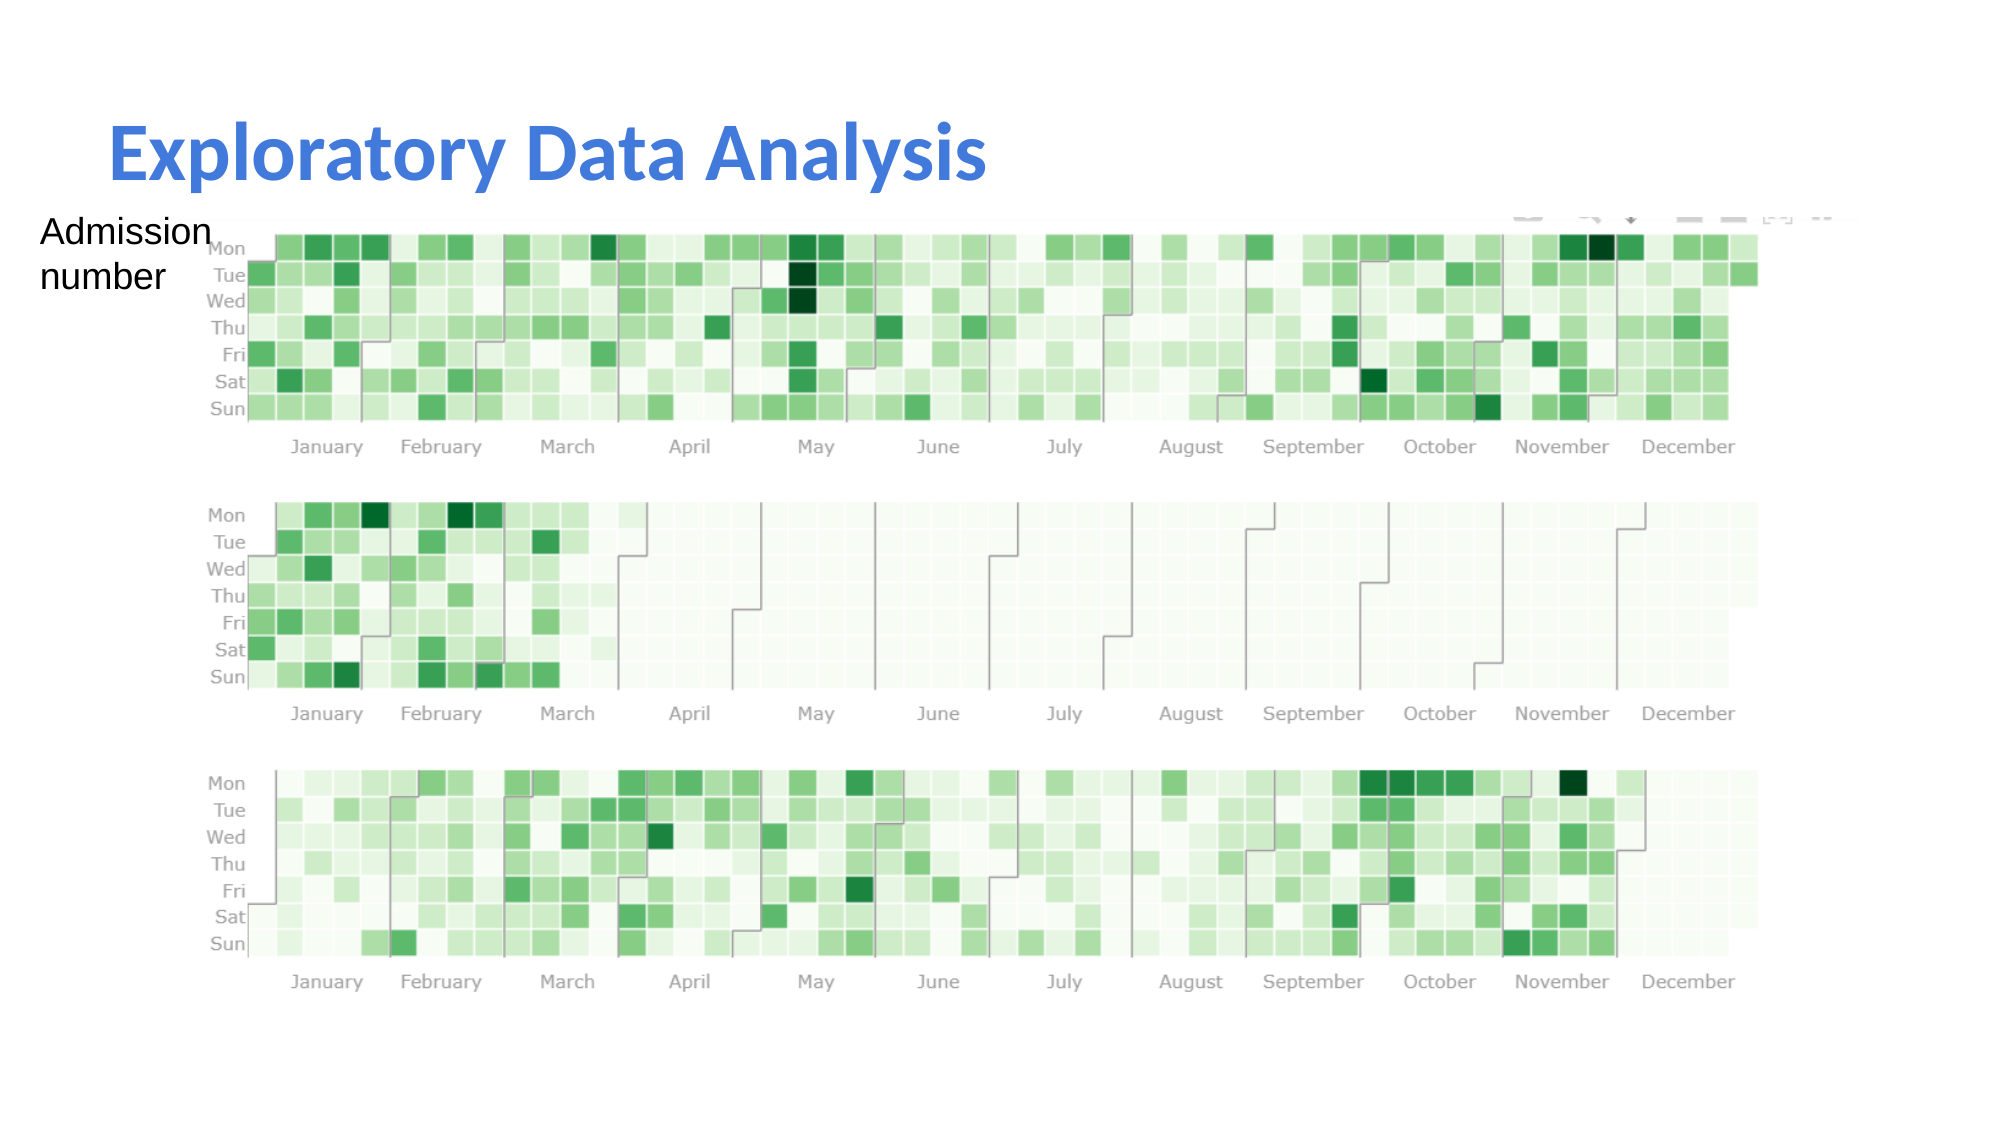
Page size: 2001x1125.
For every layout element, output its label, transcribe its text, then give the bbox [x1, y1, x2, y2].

list Exploratory Data Analysis [108, 108, 1892, 747]
picture [177, 217, 1862, 1015]
text_box Admission number [25, 199, 241, 304]
